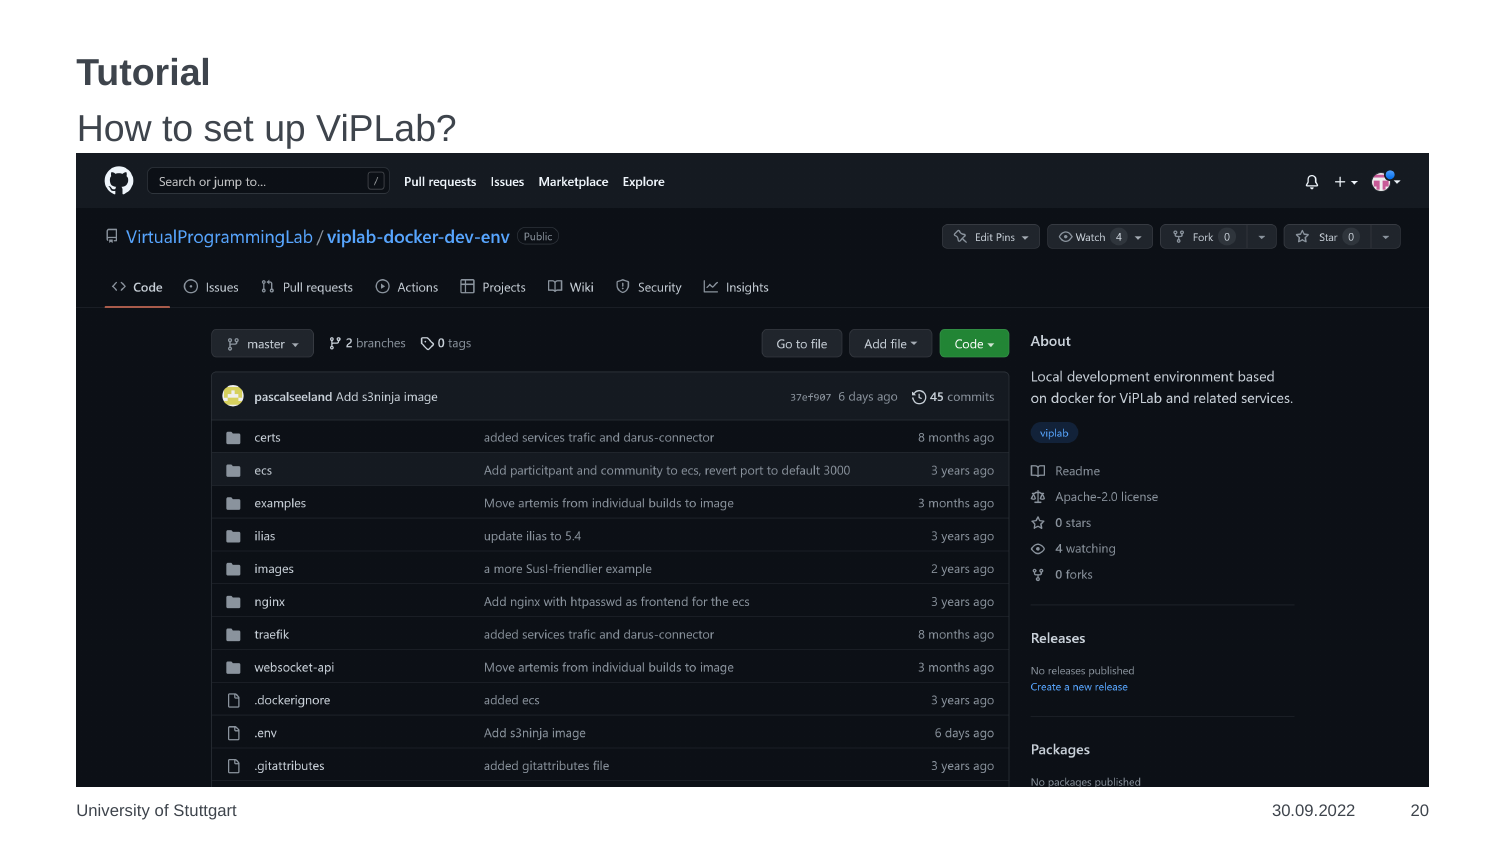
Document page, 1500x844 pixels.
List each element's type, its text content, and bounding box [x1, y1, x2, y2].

title Tutorial [76, 53, 1430, 94]
slide_number 20 [1392, 799, 1430, 821]
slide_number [1272, 799, 1360, 821]
footer University of Stuttgart [76, 799, 1072, 821]
list How to set up ViPLab? [76, 94, 1430, 140]
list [76, 153, 1429, 787]
